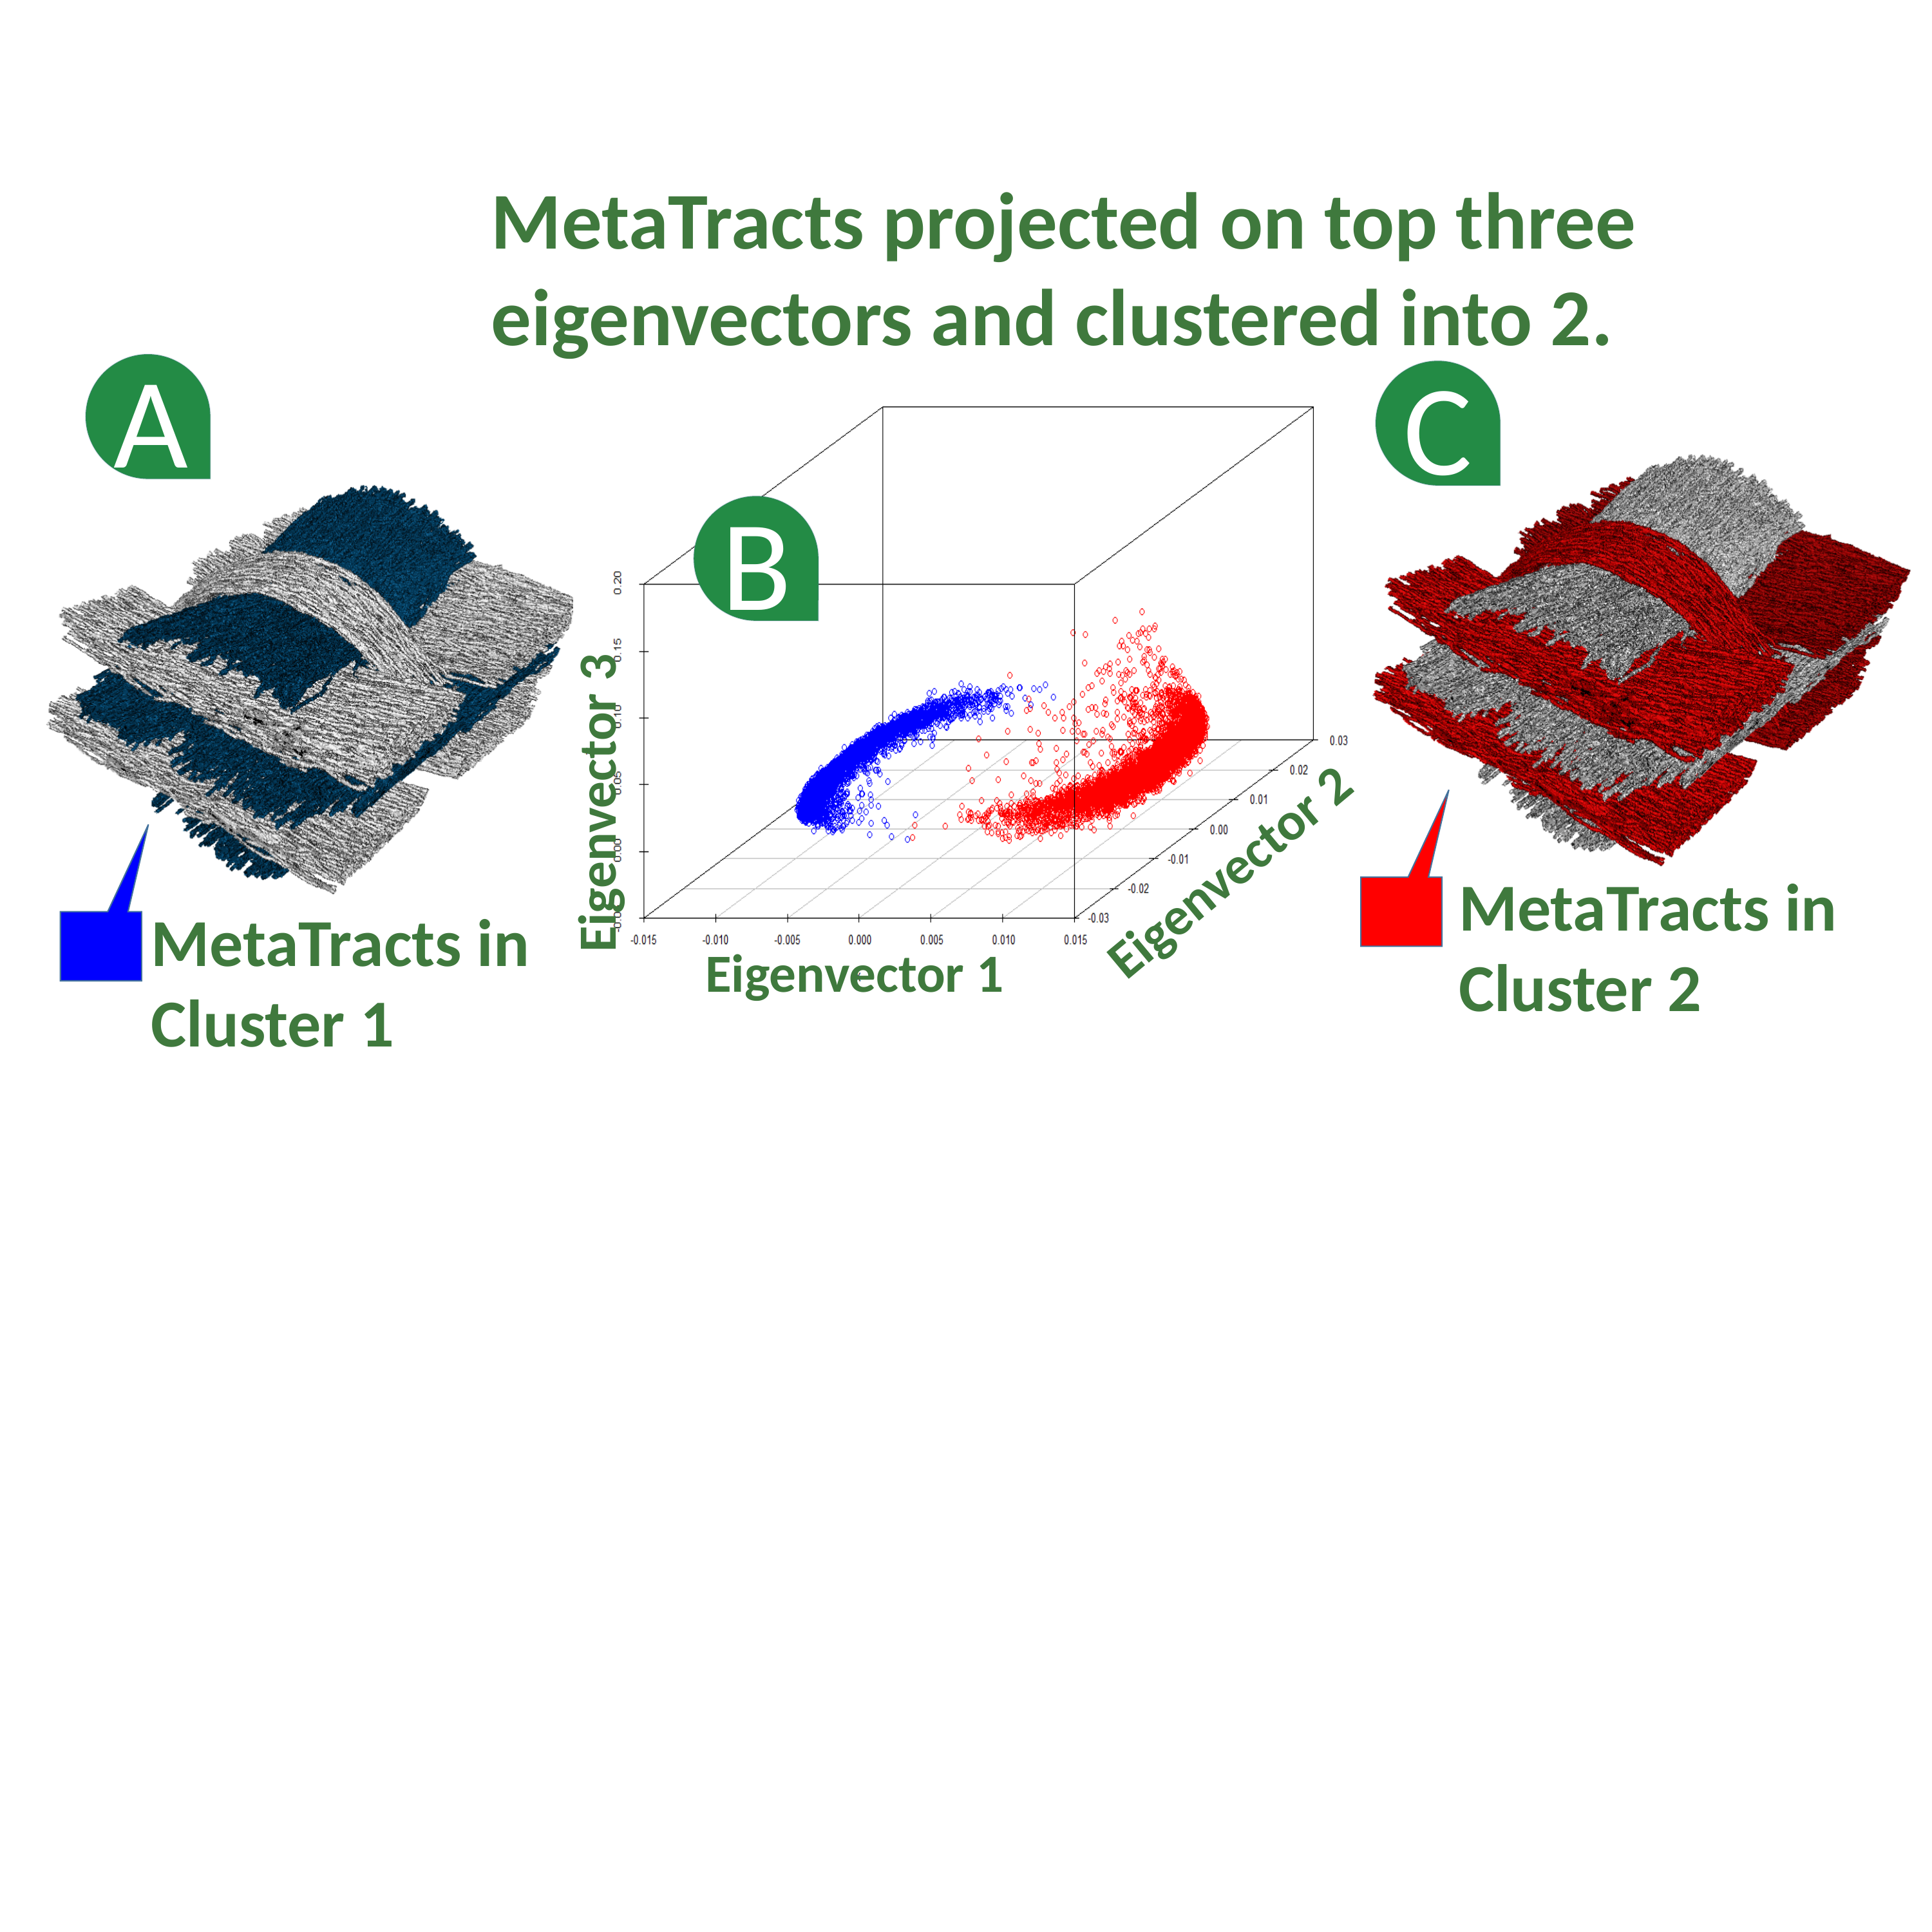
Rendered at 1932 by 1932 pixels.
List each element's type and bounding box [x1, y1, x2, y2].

text_box [32, 164, 1928, 1067]
